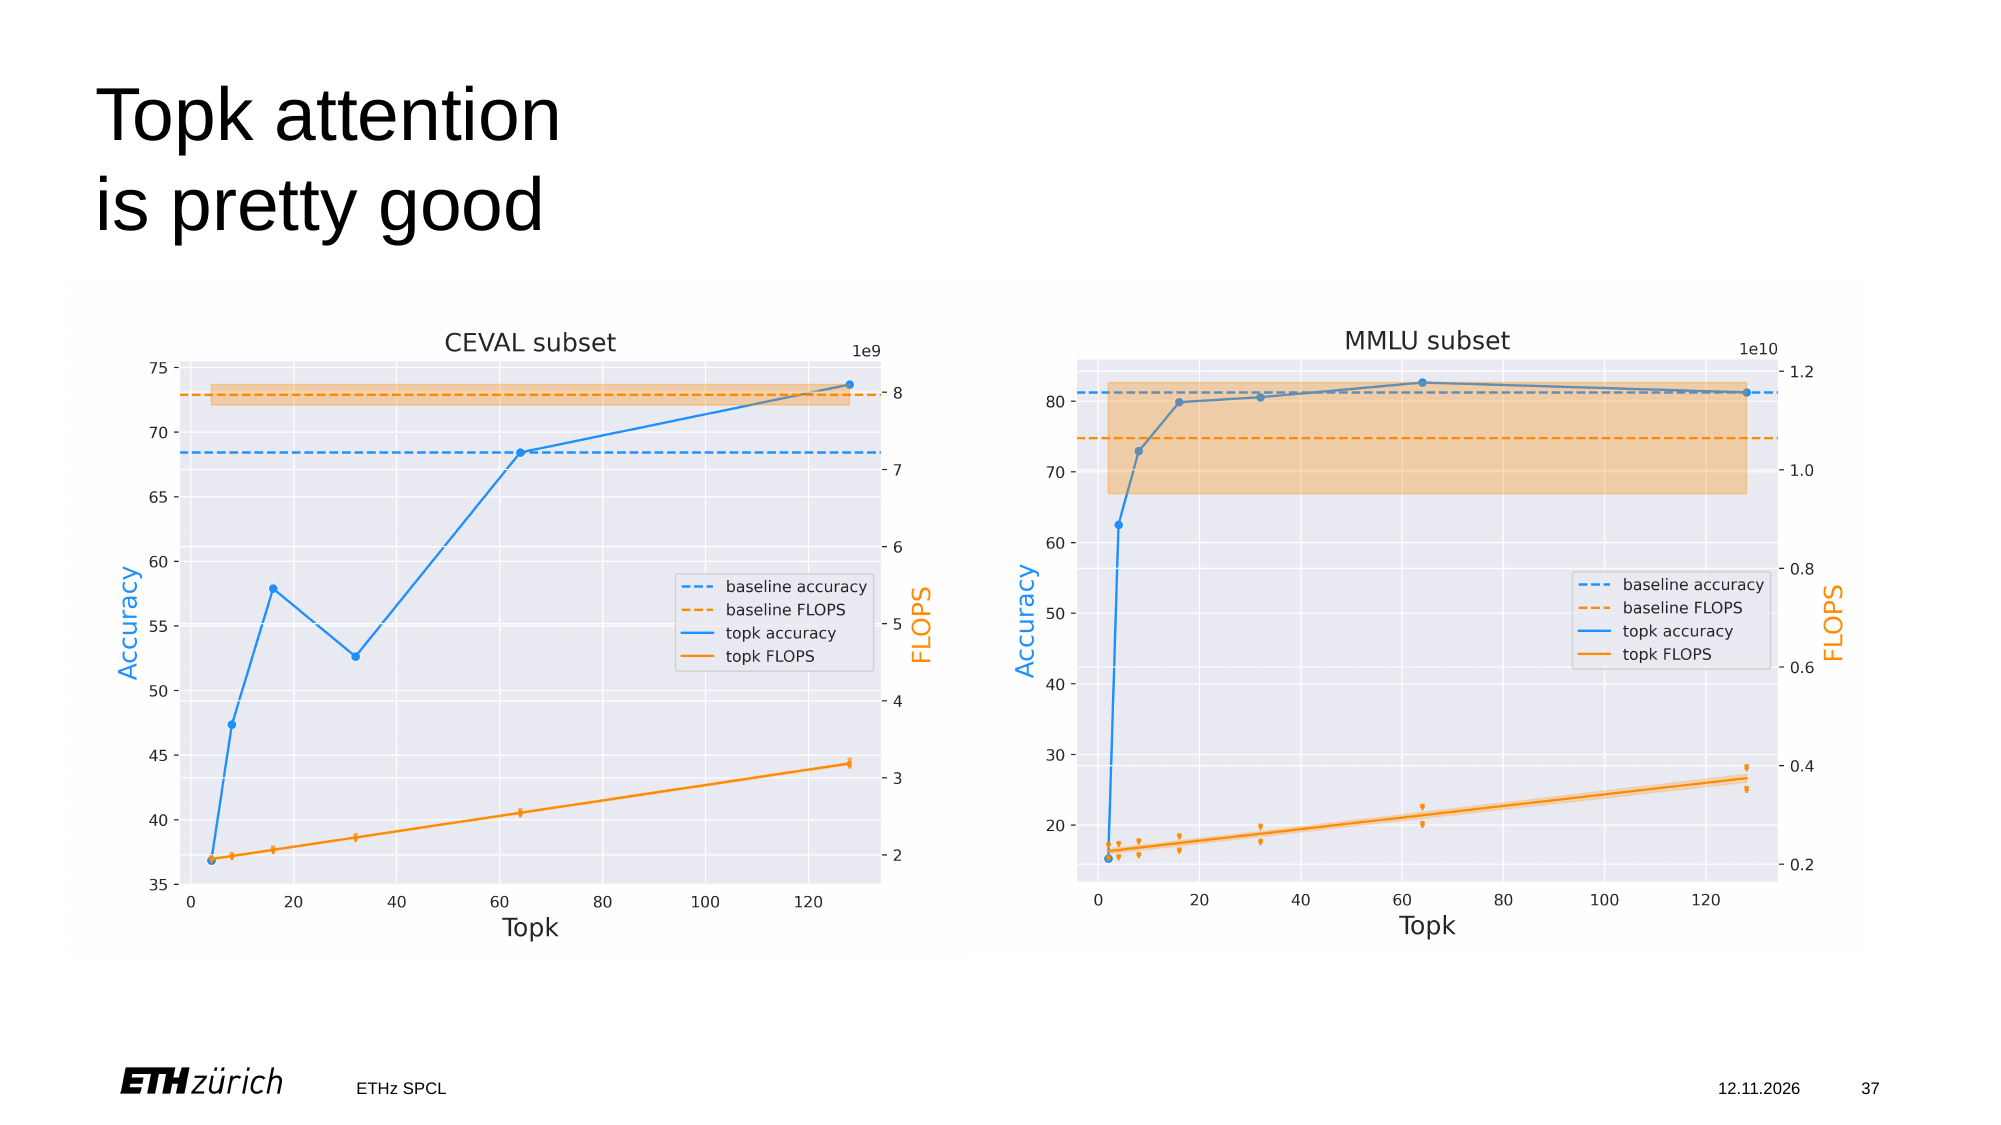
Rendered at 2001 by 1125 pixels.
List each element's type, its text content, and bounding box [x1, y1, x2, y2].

picture [66, 277, 1869, 959]
text_box Topk attention is pretty good [80, 58, 641, 253]
slide_number 37 [1827, 1069, 1880, 1106]
footer ETHz SPCL [356, 1069, 1243, 1106]
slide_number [1718, 1069, 1819, 1106]
picture [120, 1067, 282, 1094]
